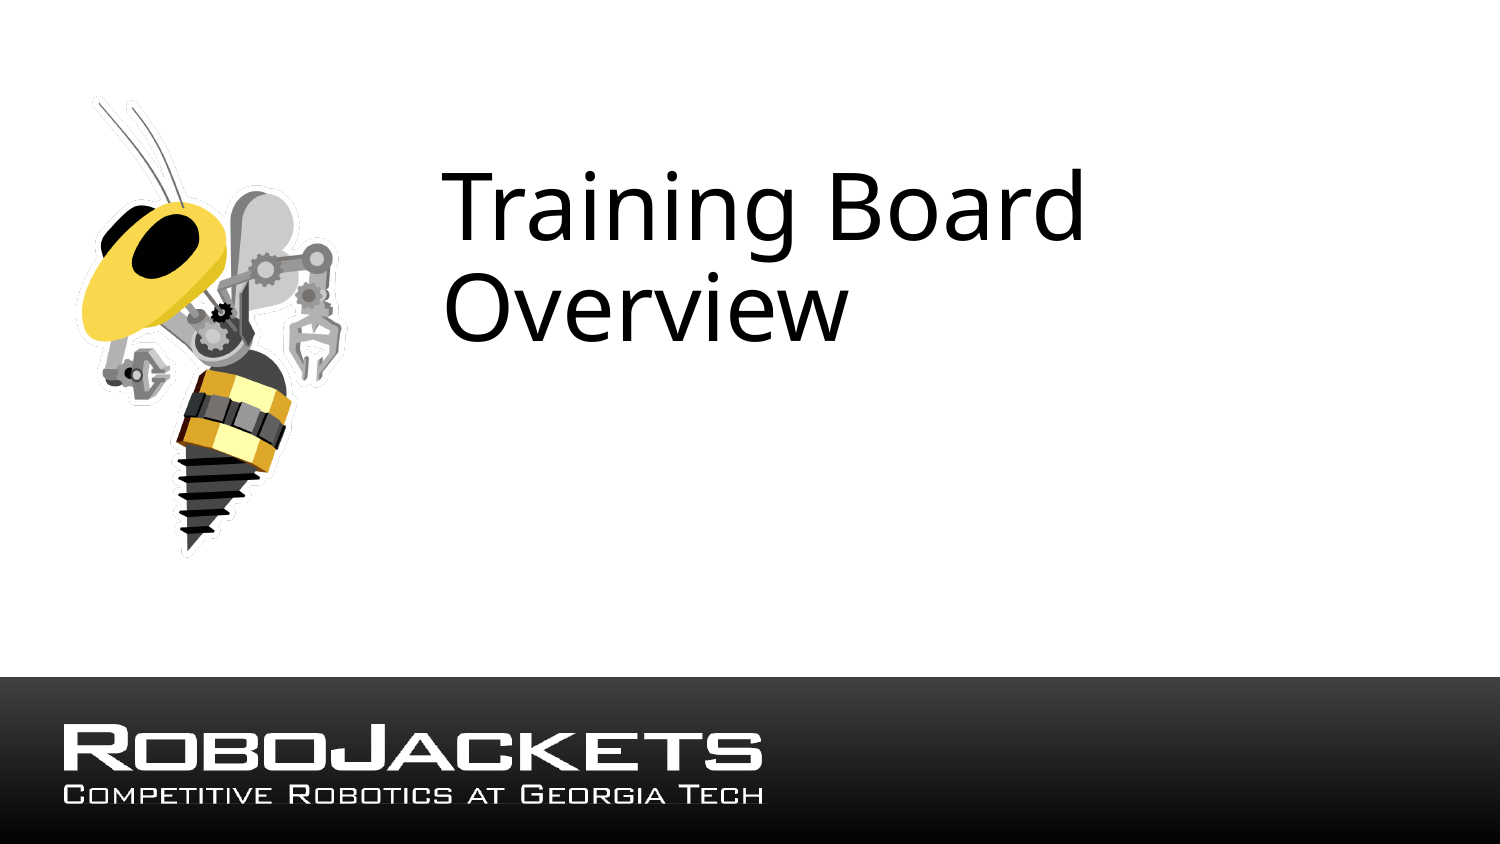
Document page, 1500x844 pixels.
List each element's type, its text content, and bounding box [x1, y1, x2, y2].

title Training Board Overview [426, 265, 1421, 378]
picture [74, 94, 349, 559]
picture [64, 724, 769, 804]
